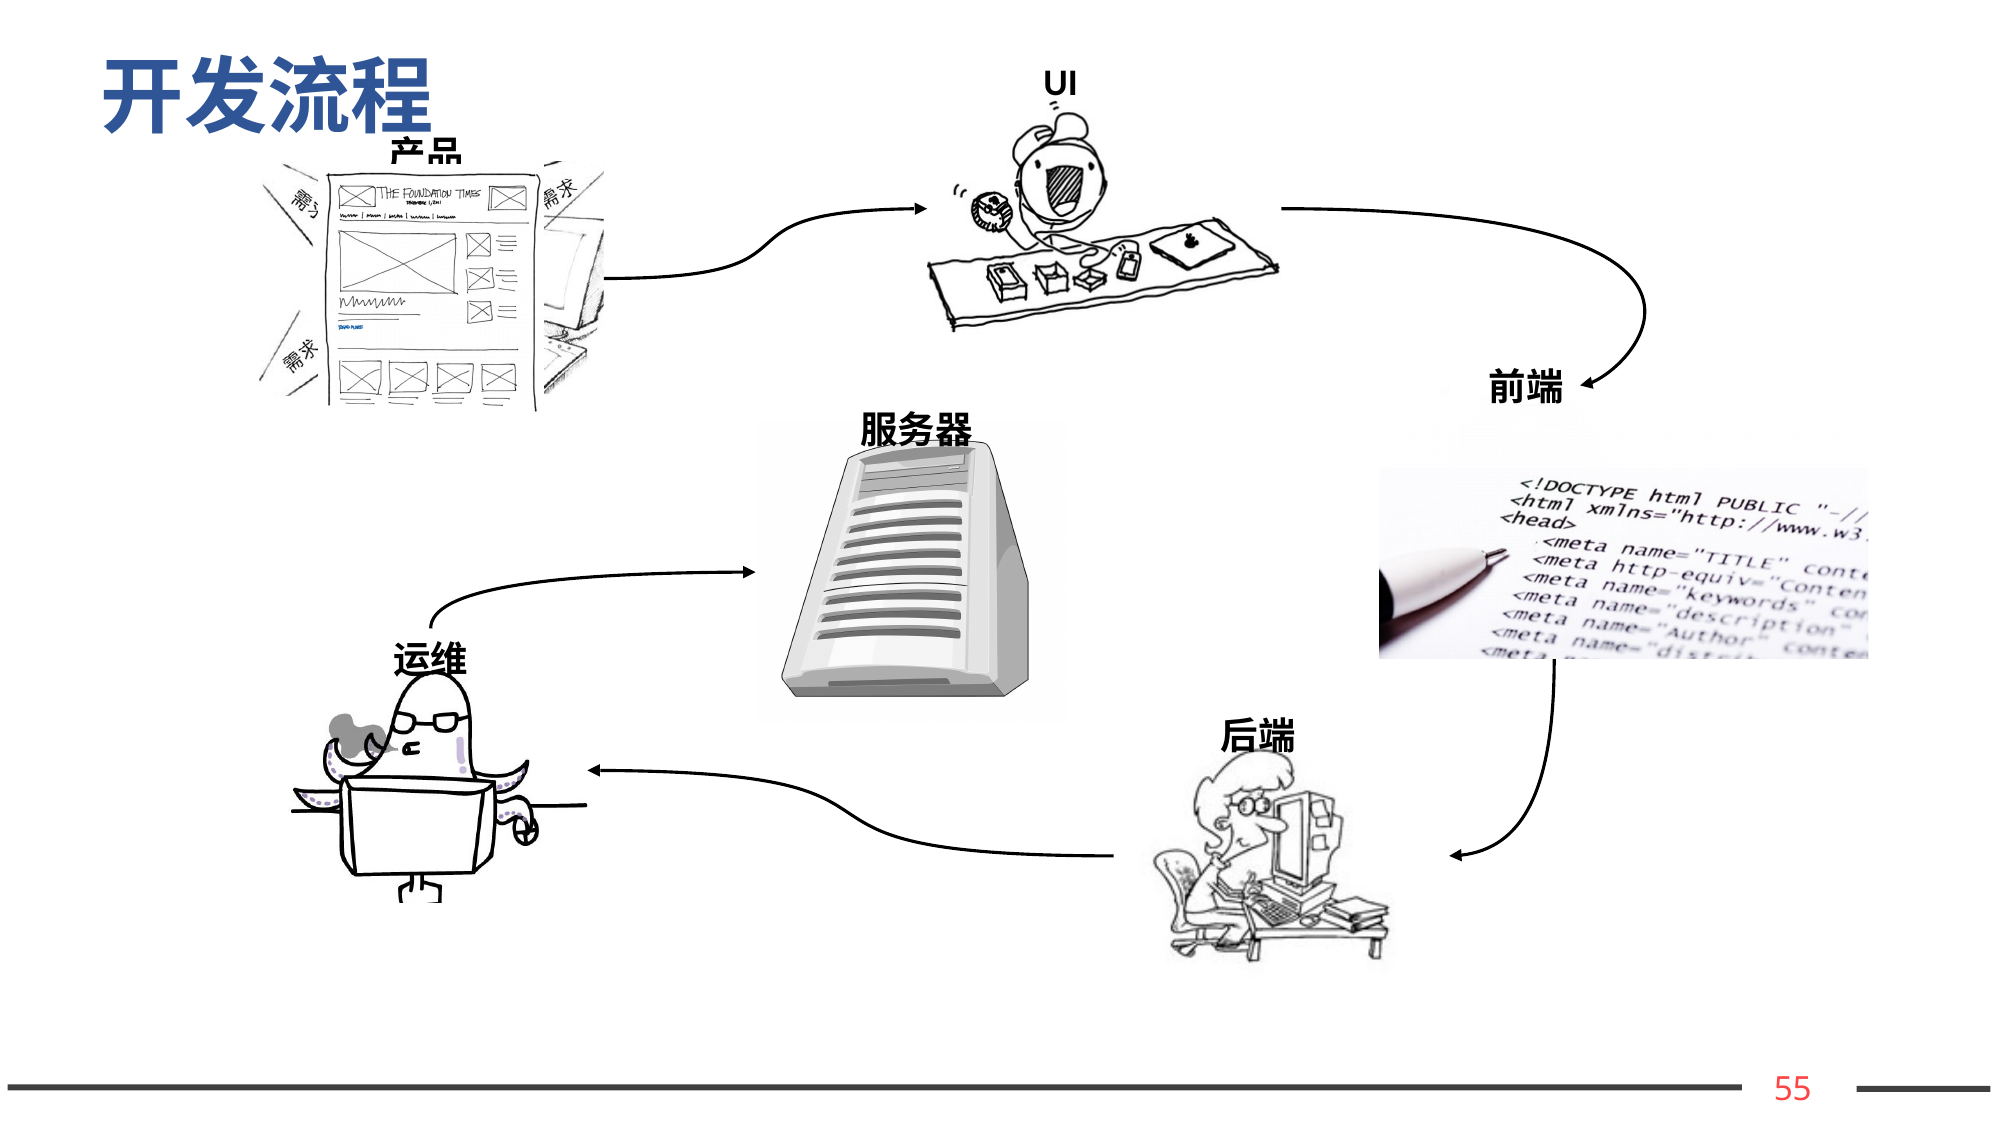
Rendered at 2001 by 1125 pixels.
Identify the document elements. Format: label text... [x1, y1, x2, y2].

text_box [603, 208, 923, 286]
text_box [274, 628, 588, 903]
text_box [587, 770, 1114, 856]
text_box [755, 398, 1068, 725]
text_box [927, 50, 1282, 340]
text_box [249, 124, 604, 396]
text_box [1113, 704, 1450, 988]
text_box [565, 437, 622, 763]
title 开发流程 [85, 0, 1811, 209]
picture [318, 164, 544, 416]
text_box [1281, 208, 1581, 386]
picture [1378, 406, 1869, 659]
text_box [1432, 355, 1676, 406]
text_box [1403, 704, 1601, 810]
